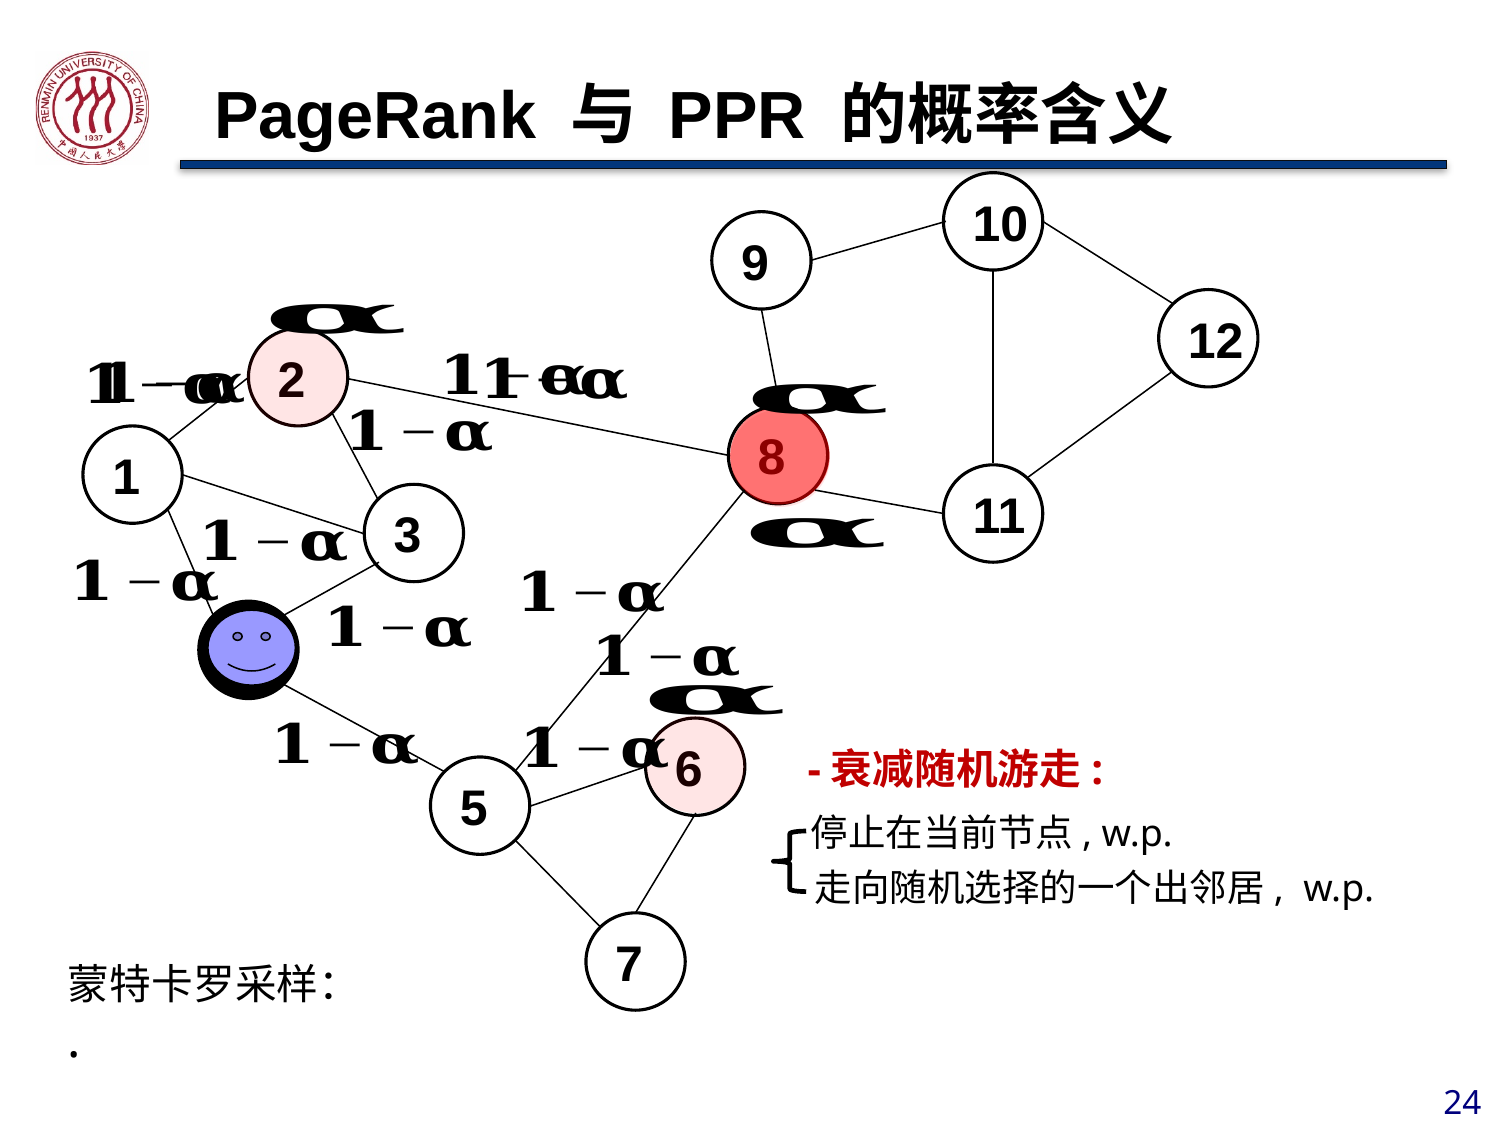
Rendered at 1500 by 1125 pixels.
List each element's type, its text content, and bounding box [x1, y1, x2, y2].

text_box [182, 474, 365, 535]
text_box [635, 812, 696, 914]
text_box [514, 839, 601, 928]
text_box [814, 489, 944, 514]
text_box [1028, 370, 1174, 478]
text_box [167, 508, 214, 616]
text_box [346, 378, 731, 456]
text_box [283, 561, 380, 616]
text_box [529, 766, 646, 807]
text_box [283, 684, 446, 772]
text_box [810, 221, 947, 261]
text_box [1042, 221, 1174, 304]
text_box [167, 378, 248, 442]
picture [35, 51, 149, 165]
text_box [761, 308, 781, 408]
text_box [331, 412, 379, 501]
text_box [514, 489, 745, 772]
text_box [82, 172, 1259, 1011]
title PageRank 与 PPR 的概率含义 [198, 18, 1434, 205]
